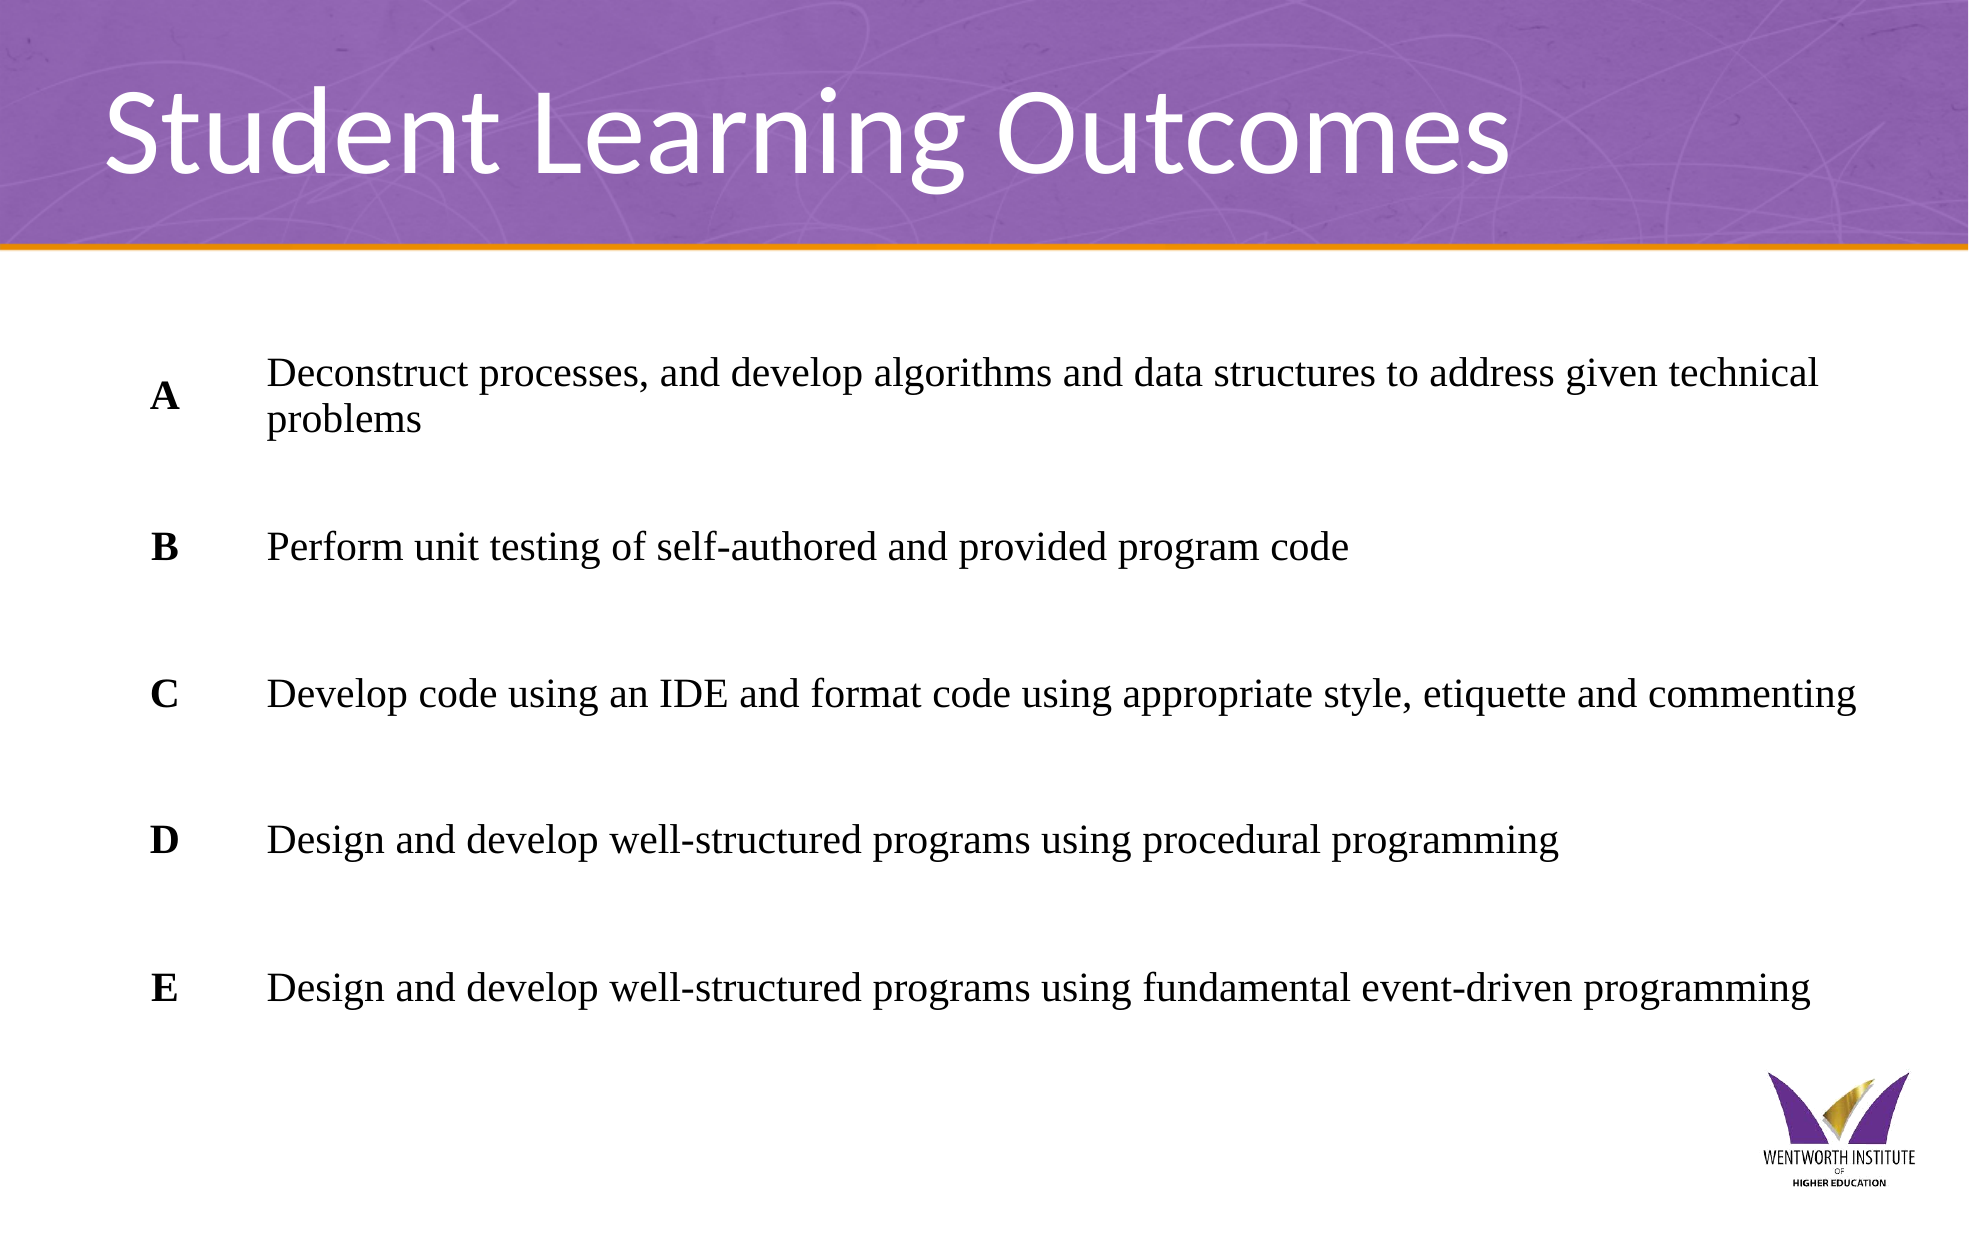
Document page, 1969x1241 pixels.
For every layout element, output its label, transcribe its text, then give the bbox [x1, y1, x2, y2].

table_cell e [89, 891, 251, 1037]
table_header Deconstruct processes, and develop algorithms and data structures to address given technical problems [252, 296, 1943, 449]
table_cell Develop code using an IDE and format code using appropriate style, etiquette and commenting [252, 597, 1943, 743]
title Student Learning Outcomes [88, 29, 1861, 237]
table_cell d [89, 744, 251, 890]
table_cell Design and develop well-structured programs using fundamental event-driven programming [252, 891, 1943, 1037]
picture [0, 0, 1969, 1241]
table_cell Perform unit testing of self-authored and provided program code [252, 450, 1943, 596]
table_cell C [89, 597, 251, 743]
table_cell b [89, 450, 251, 596]
table_cell Design and develop well-structured programs using procedural programming [252, 744, 1943, 890]
table_header a [89, 296, 251, 449]
